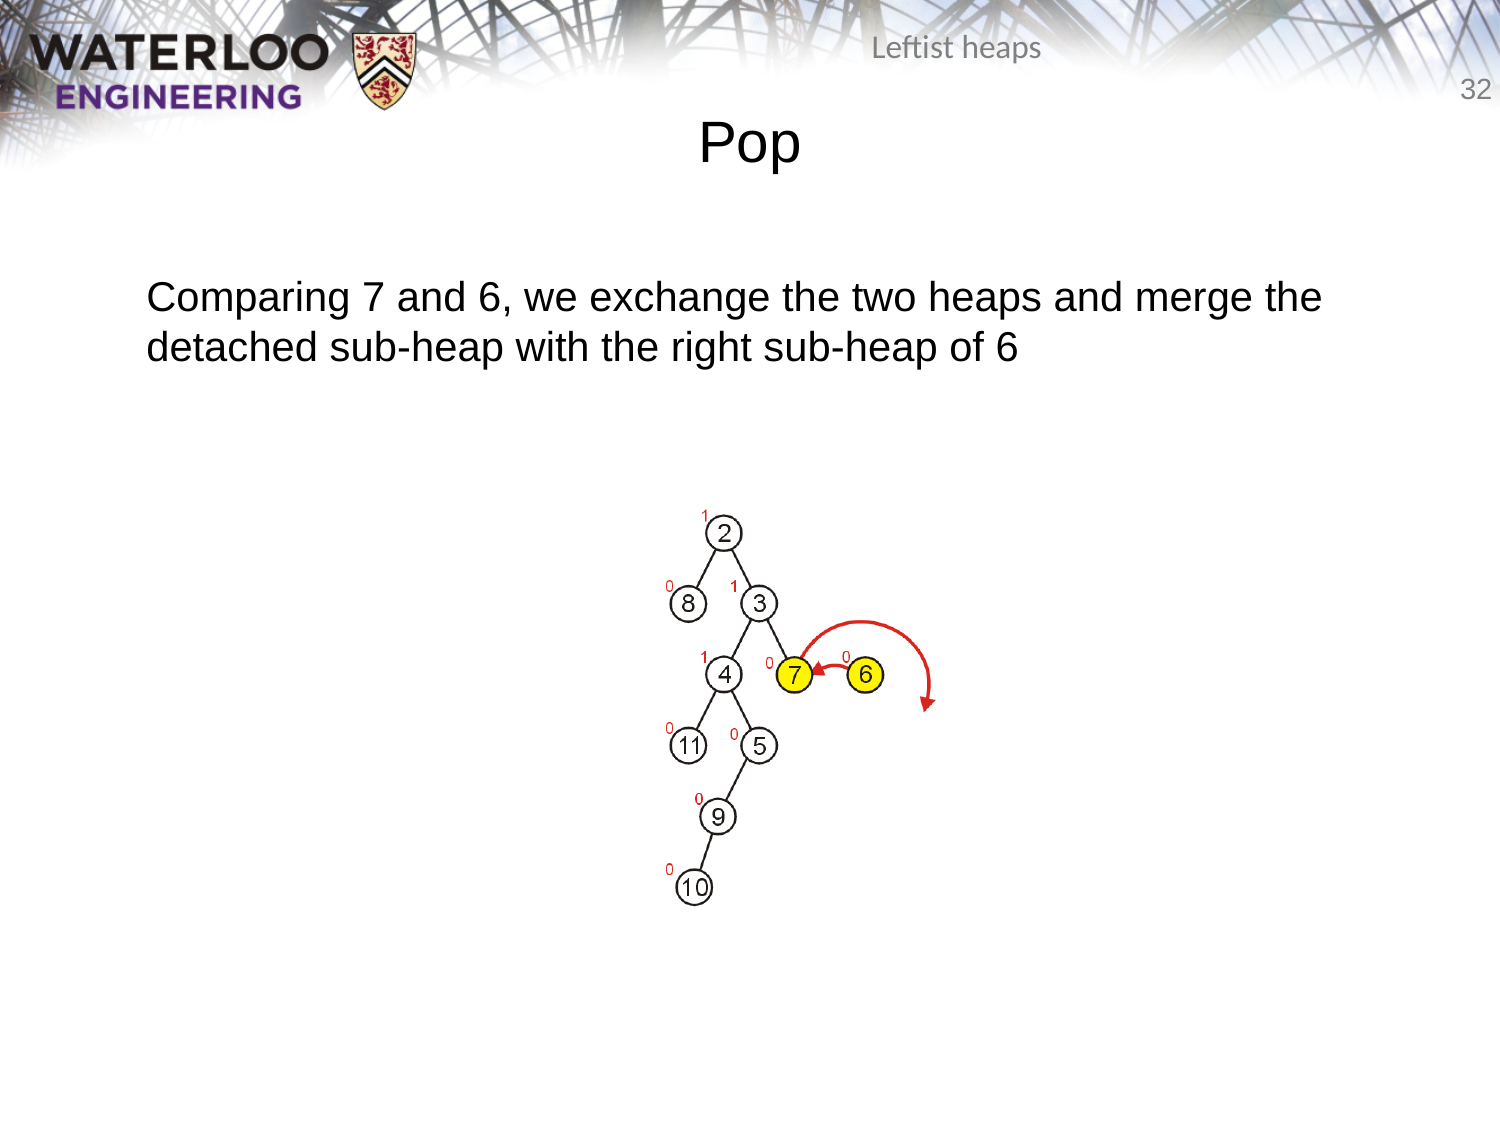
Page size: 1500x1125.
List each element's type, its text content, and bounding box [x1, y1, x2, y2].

title Pop [74, 44, 1426, 233]
picture [0, 0, 1500, 1125]
list Comparing 7 and 6, we exchange the two heaps and merge the detached sub-heap with the right sub-heap of 6 [74, 262, 1426, 1006]
